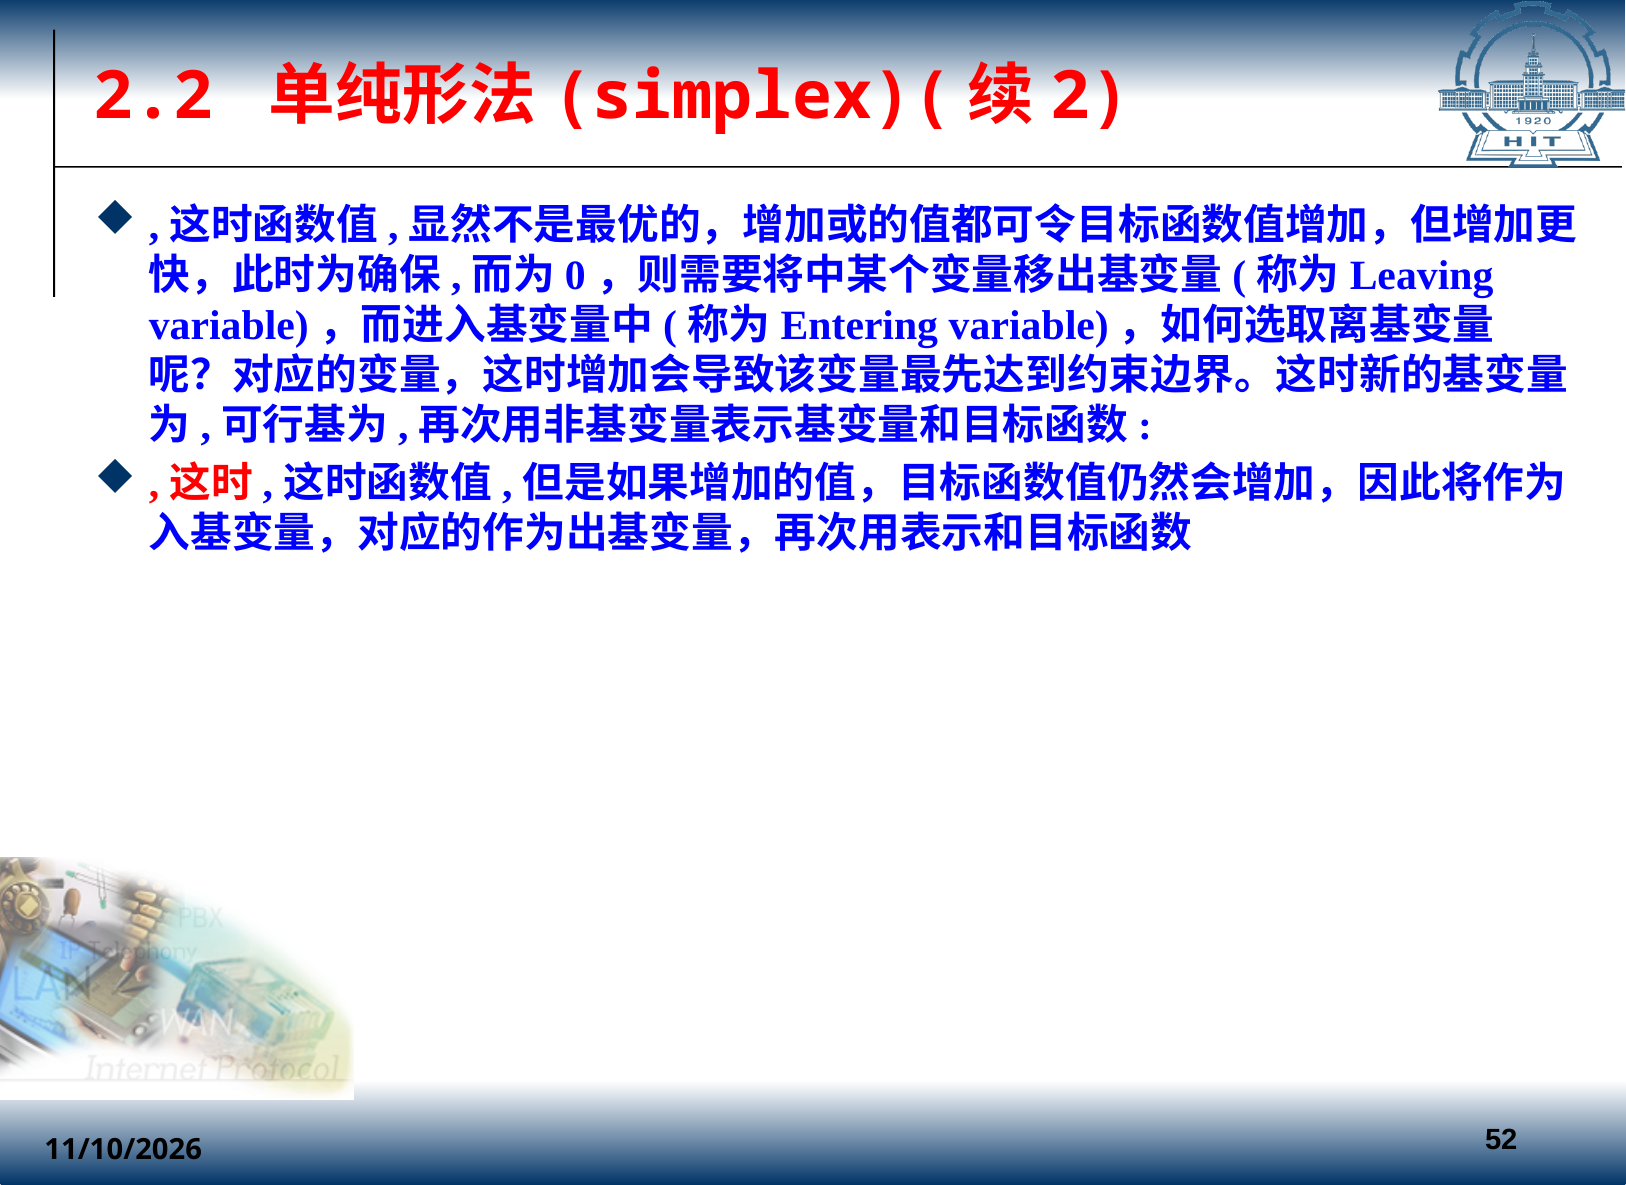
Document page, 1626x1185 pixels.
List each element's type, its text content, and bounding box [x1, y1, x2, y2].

title 2.2 单纯形法(simplex)(续2) [78, 29, 1498, 155]
picture [1438, 1, 1626, 167]
picture [0, 857, 354, 1100]
